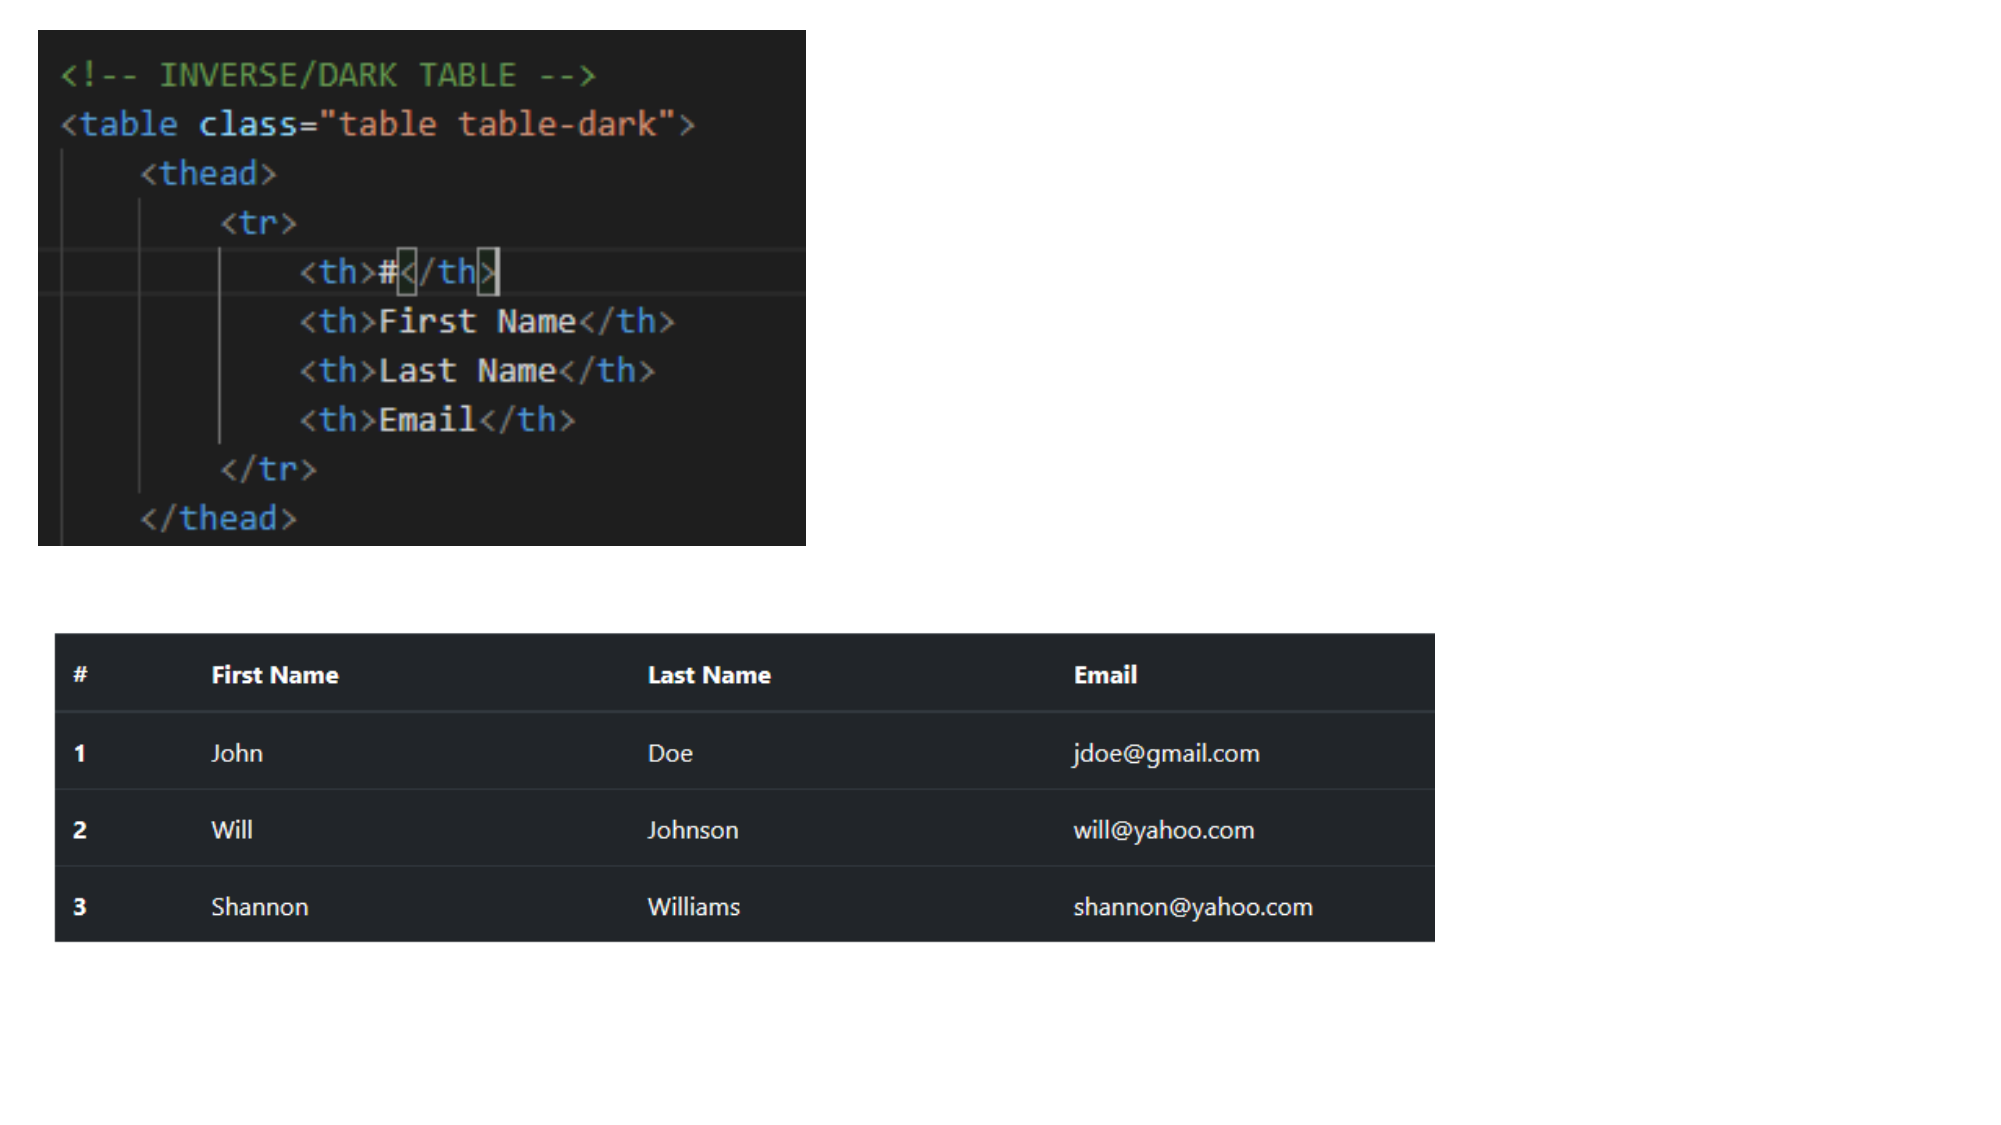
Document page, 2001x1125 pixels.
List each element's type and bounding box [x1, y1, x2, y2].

picture [37, 621, 1435, 961]
picture [37, 30, 806, 546]
